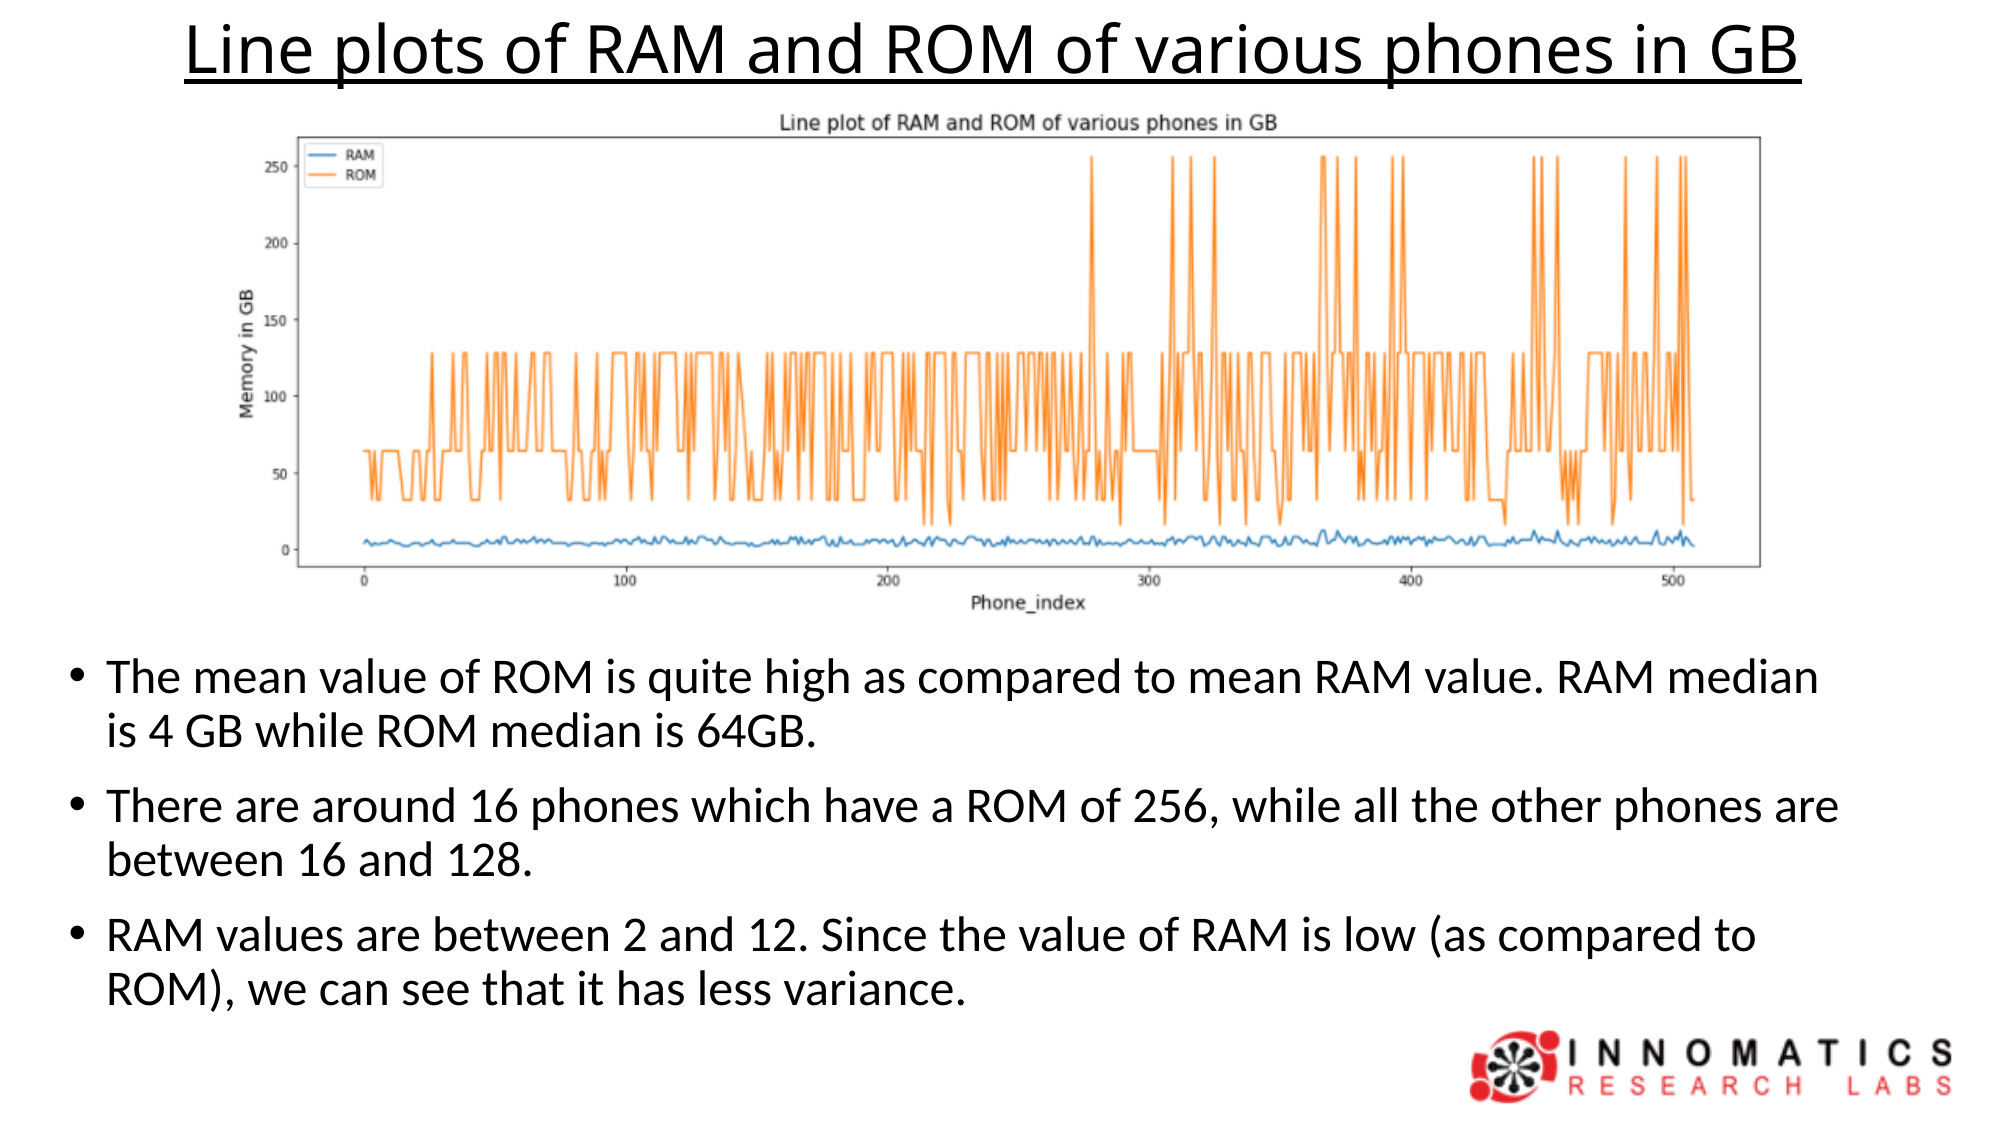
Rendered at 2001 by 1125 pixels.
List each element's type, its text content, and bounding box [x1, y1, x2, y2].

picture [1445, 1014, 1975, 1125]
list The mean value of ROM is quite high as compared to mean RAM value. RAM median is 4 GB while ROM median is 64GB. There are around 16 phones which have a ROM of 256, while all the other phones are between 16 and 128. RAM values are between 2 and 12. Since the value of RAM is low (as compared to ROM), we can see that it has less variance. [53, 642, 1863, 1014]
text_box Line plots of RAM and ROM of various phones in GB [30, 0, 1957, 95]
picture [226, 96, 1769, 626]
